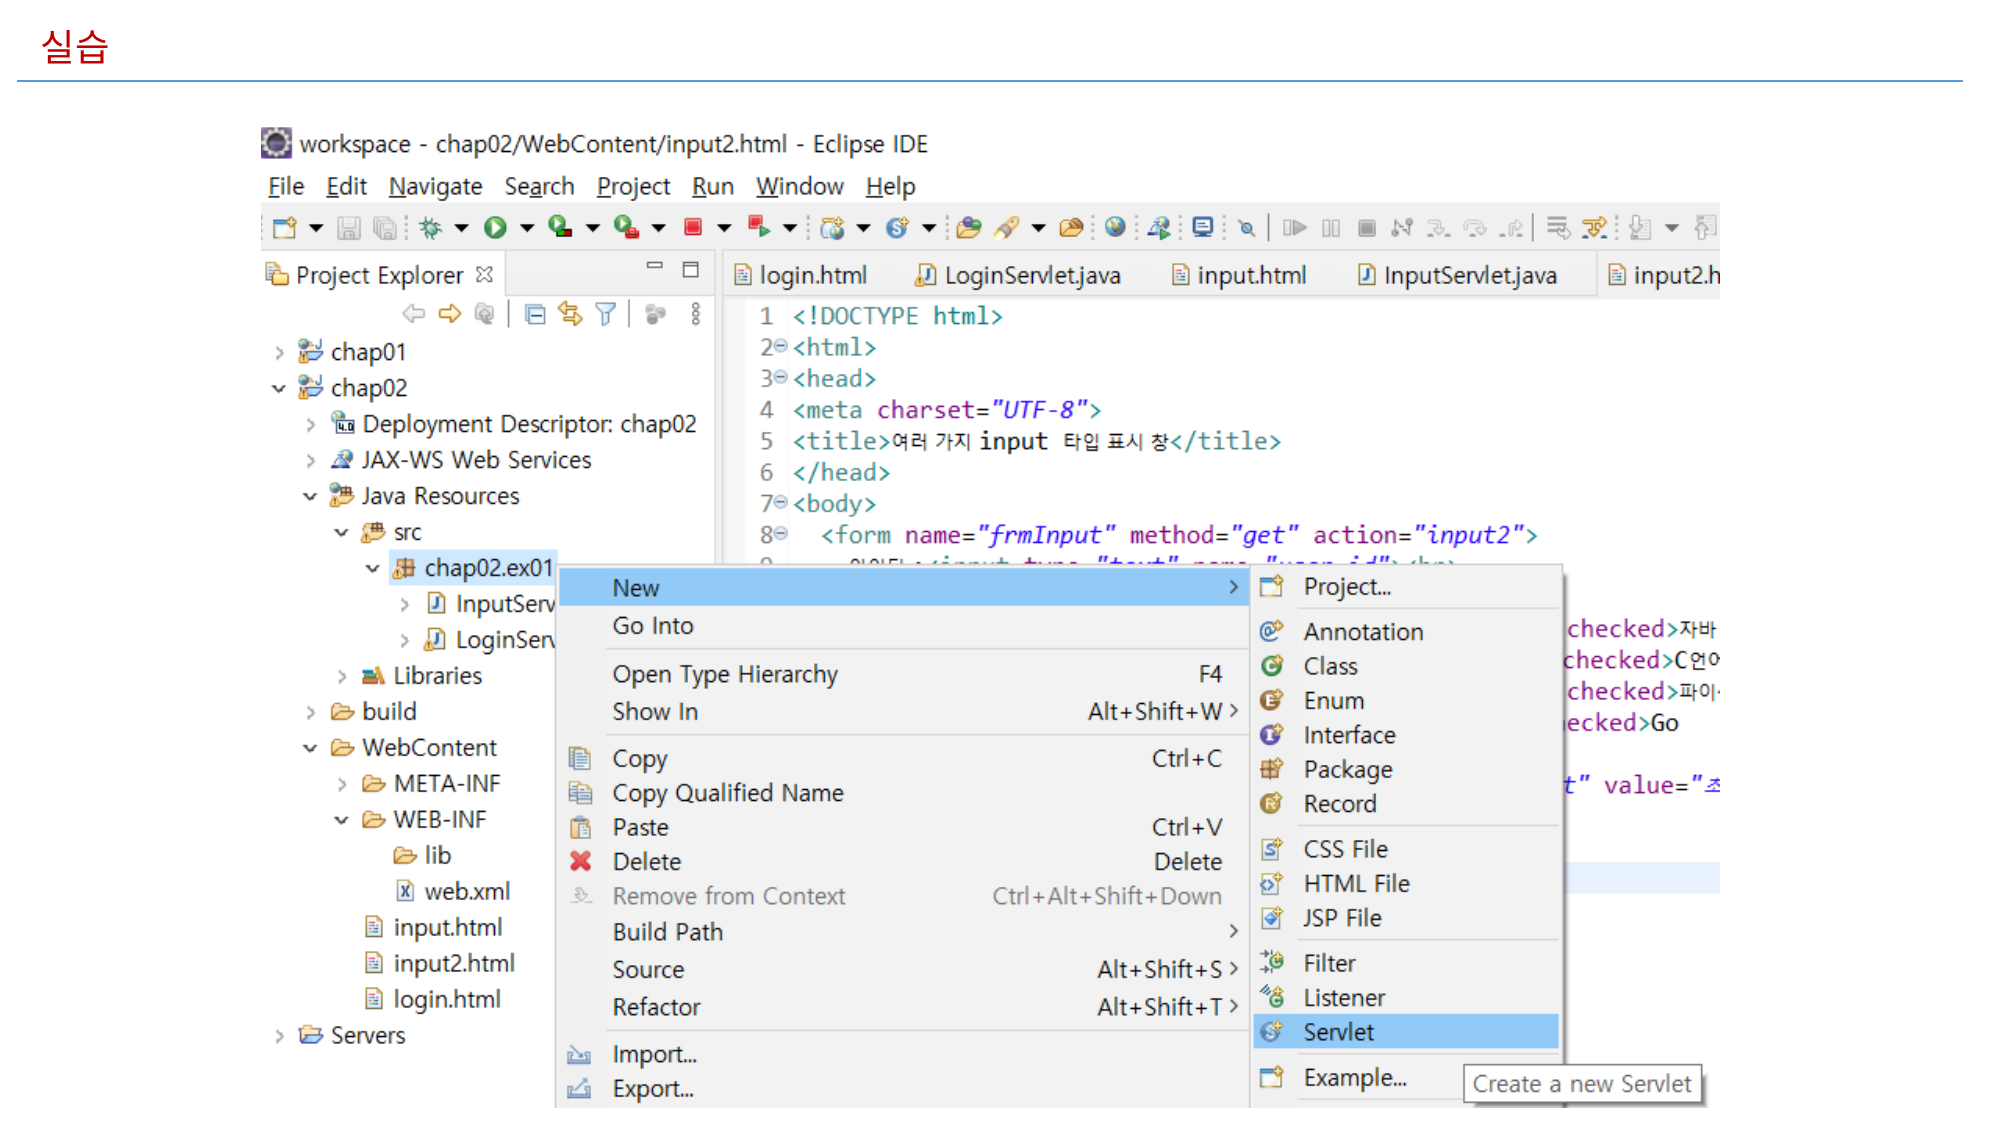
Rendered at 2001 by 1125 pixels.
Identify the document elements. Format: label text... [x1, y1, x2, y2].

picture [261, 126, 1720, 1108]
text_box 실습 [25, 16, 729, 77]
